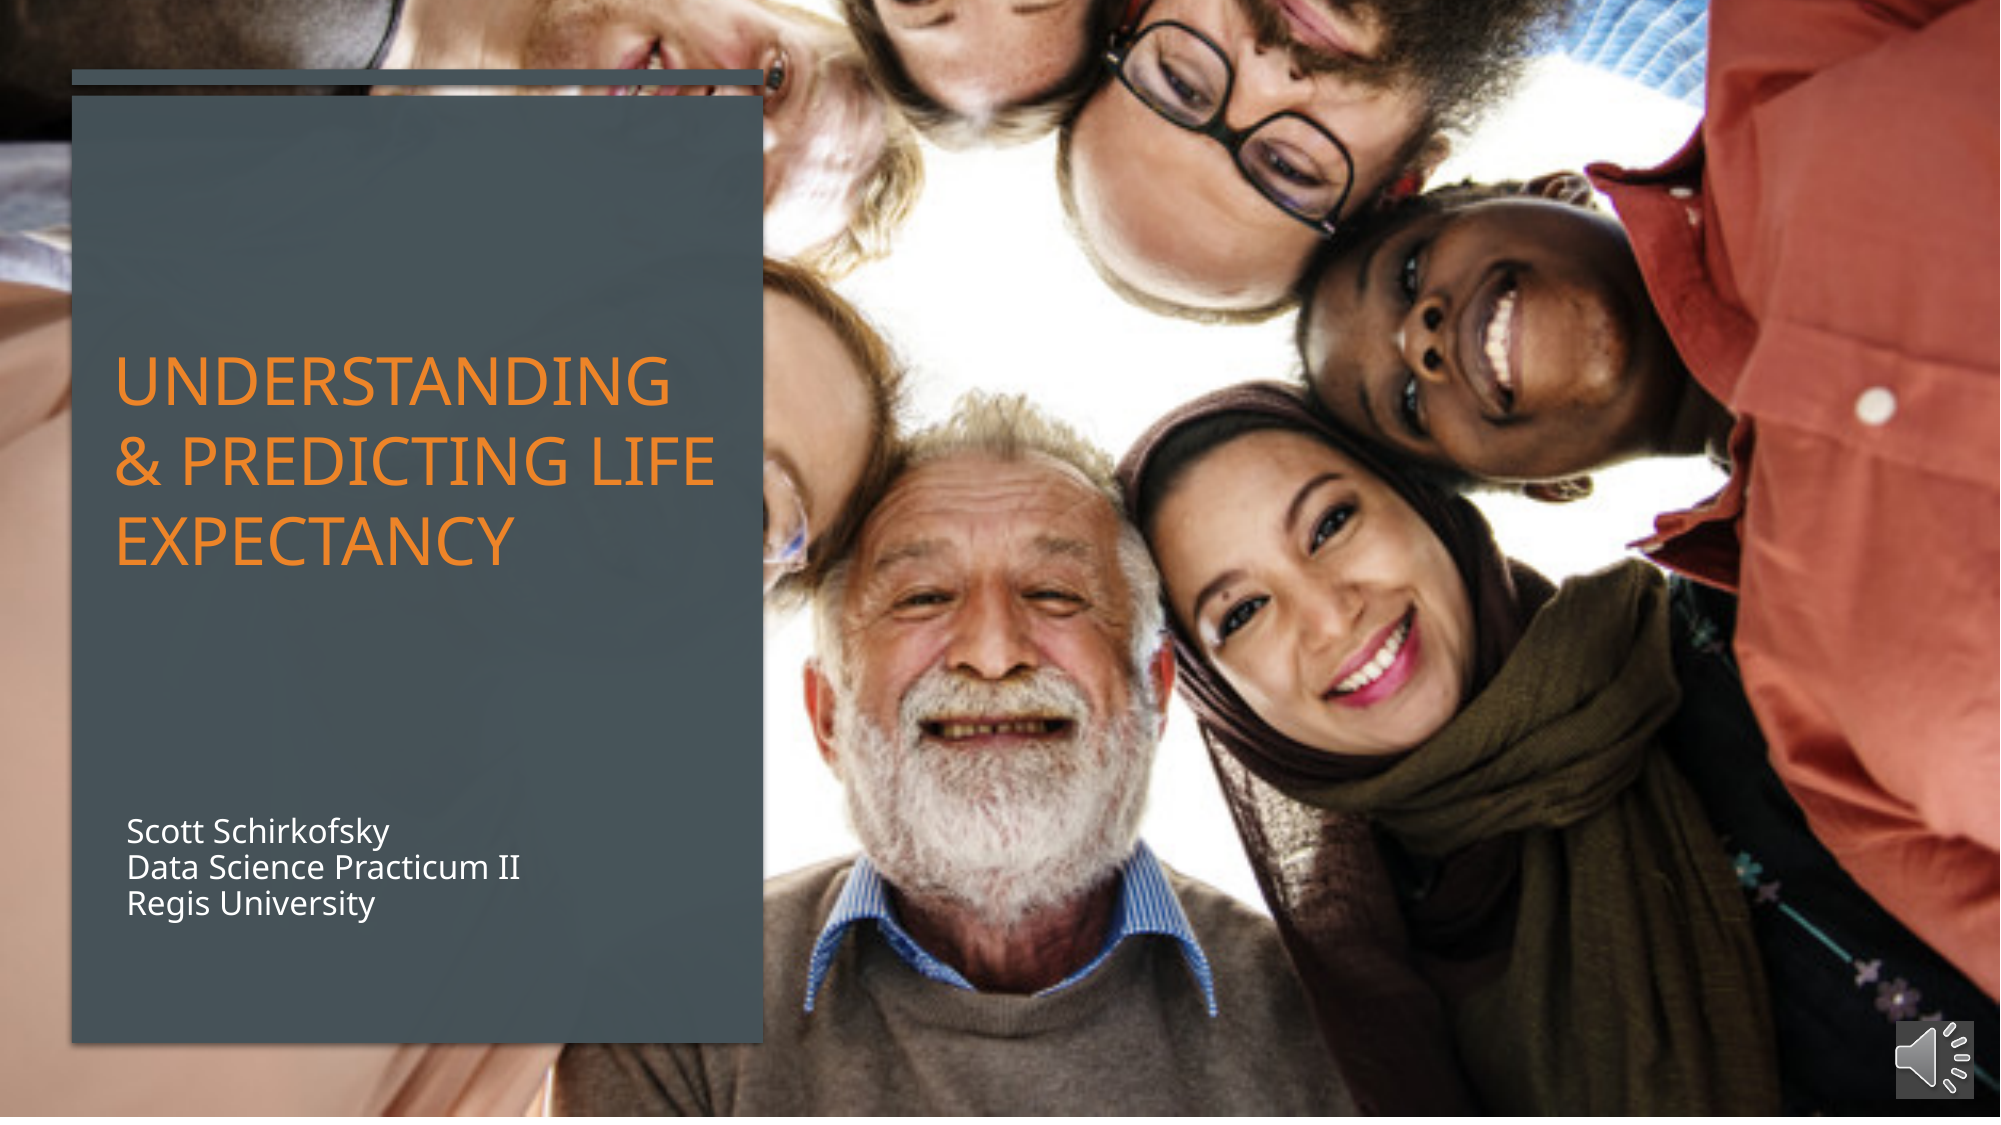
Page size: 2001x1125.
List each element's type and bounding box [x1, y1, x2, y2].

text_box [71, 68, 764, 1044]
picture [0, 0, 2000, 1118]
